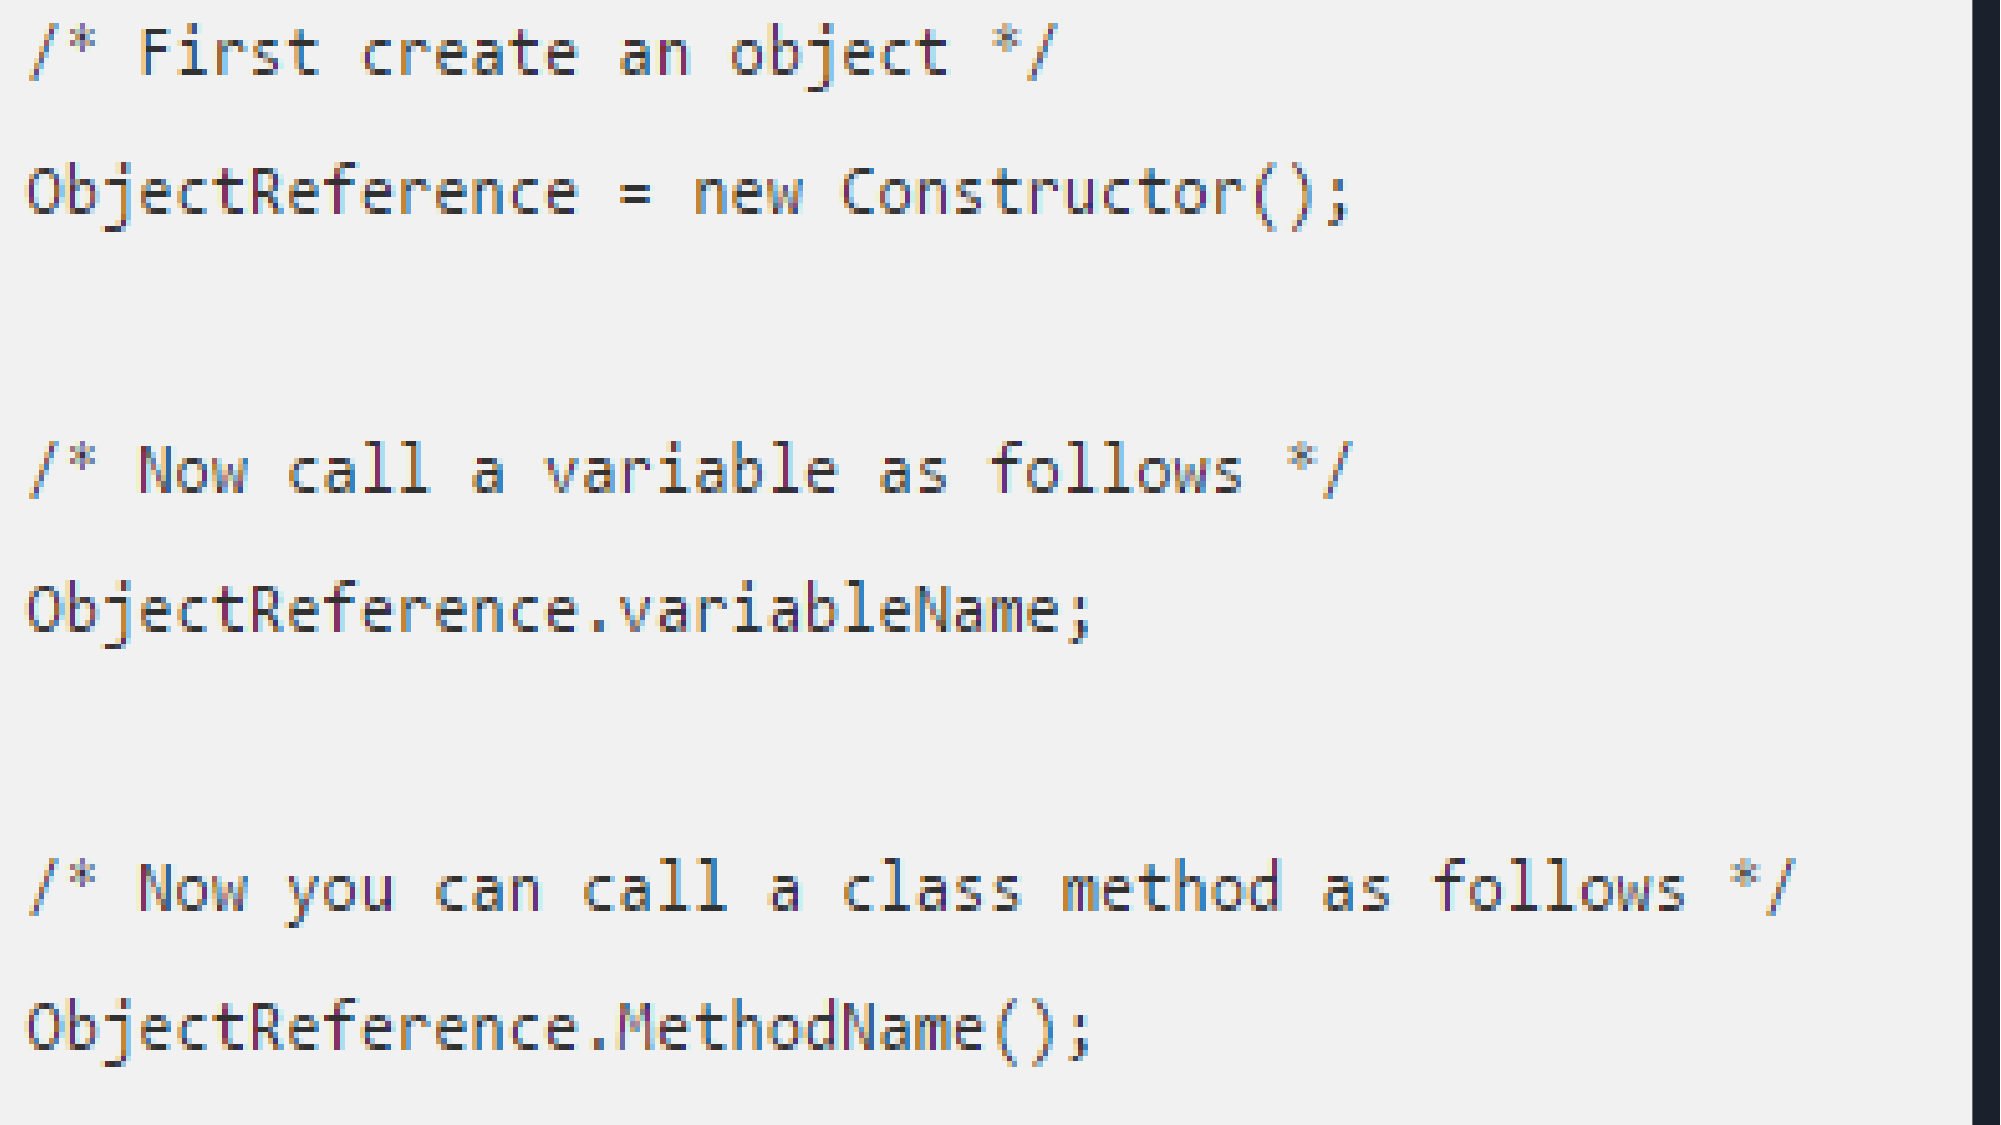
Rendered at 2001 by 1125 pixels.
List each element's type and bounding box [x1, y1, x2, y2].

list [0, 0, 1973, 1125]
